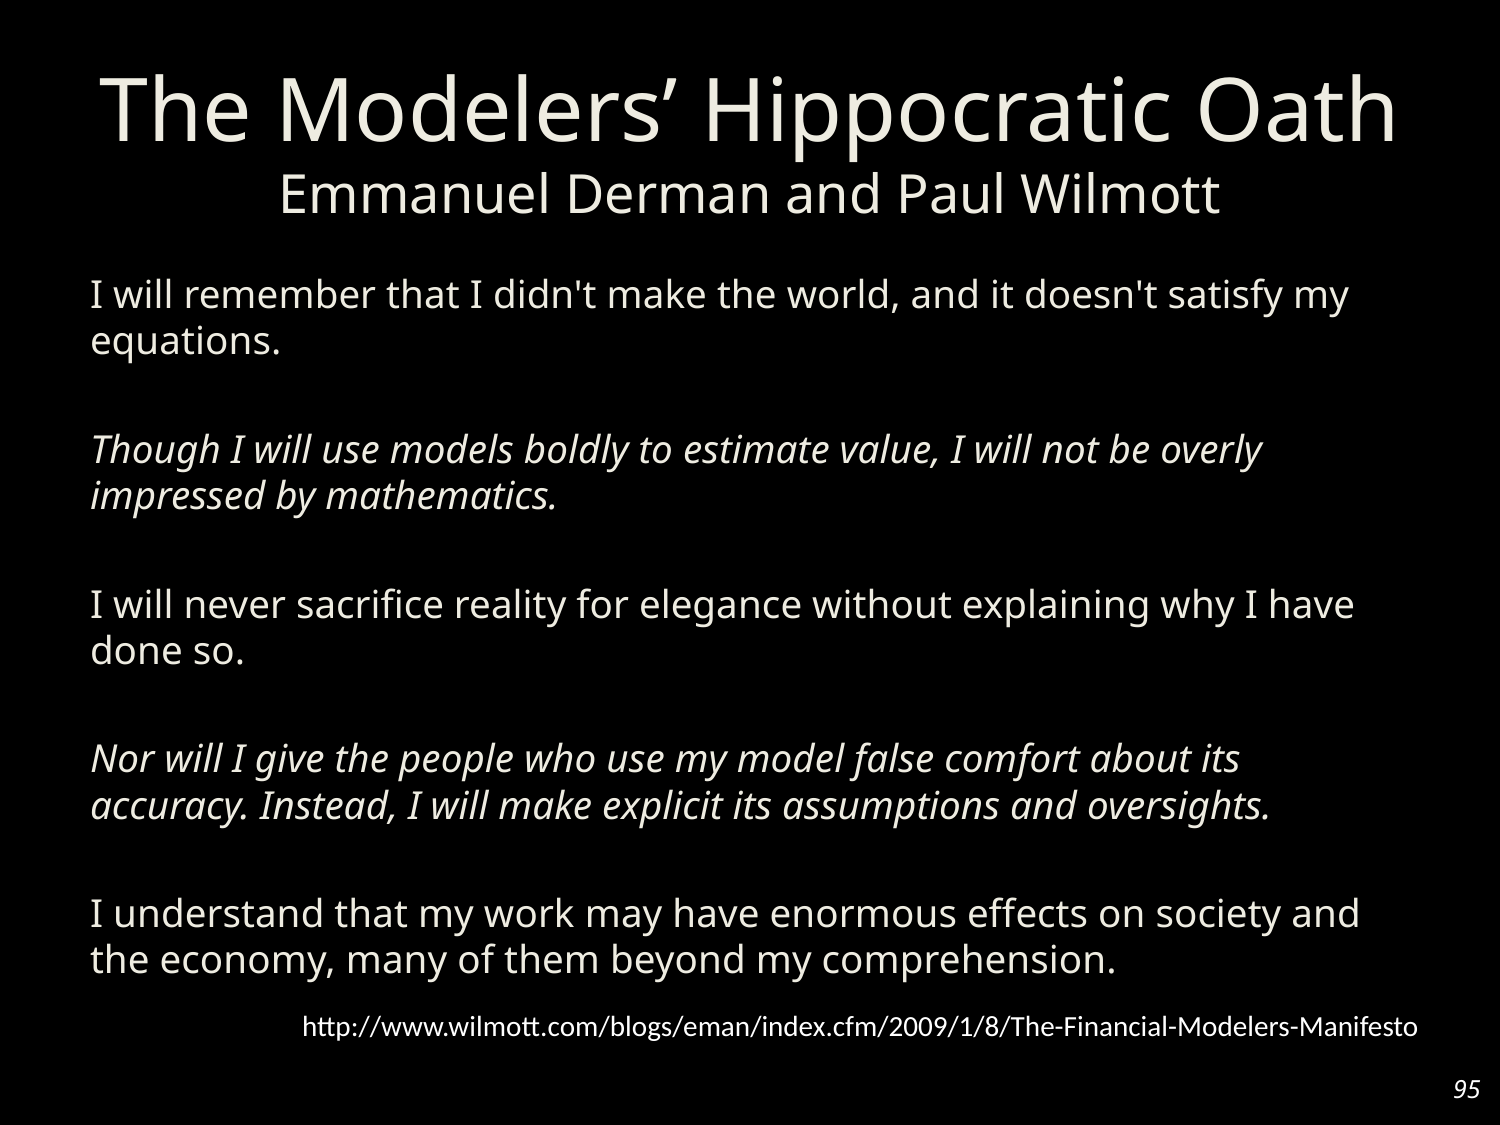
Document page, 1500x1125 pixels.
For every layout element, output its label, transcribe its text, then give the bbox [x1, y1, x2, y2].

text_box http://www.wilmott.com/blogs/eman/index.cfm/2009/1/8/The-Financial-Modelers-Manifesto [287, 999, 1475, 1050]
title The Modelers’ Hippocratic Oath Emmanuel Derman and Paul Wilmott [75, 45, 1425, 233]
slide_number 95 [1145, 1060, 1496, 1121]
list I will remember that I didn't make the world, and it doesn't satisfy my equations. Though I will use models boldly to estimate value, I will not be overly impressed by mathematics. I will never sacrifice reality for elegance without explaining why I have done so. Nor will I give the people who use my model false comfort about its accuracy. Instead, I will make explicit its assumptions and oversights. I understand that my work may have enormous effects on society and the economy, many of them beyond my comprehension. [75, 262, 1425, 1005]
